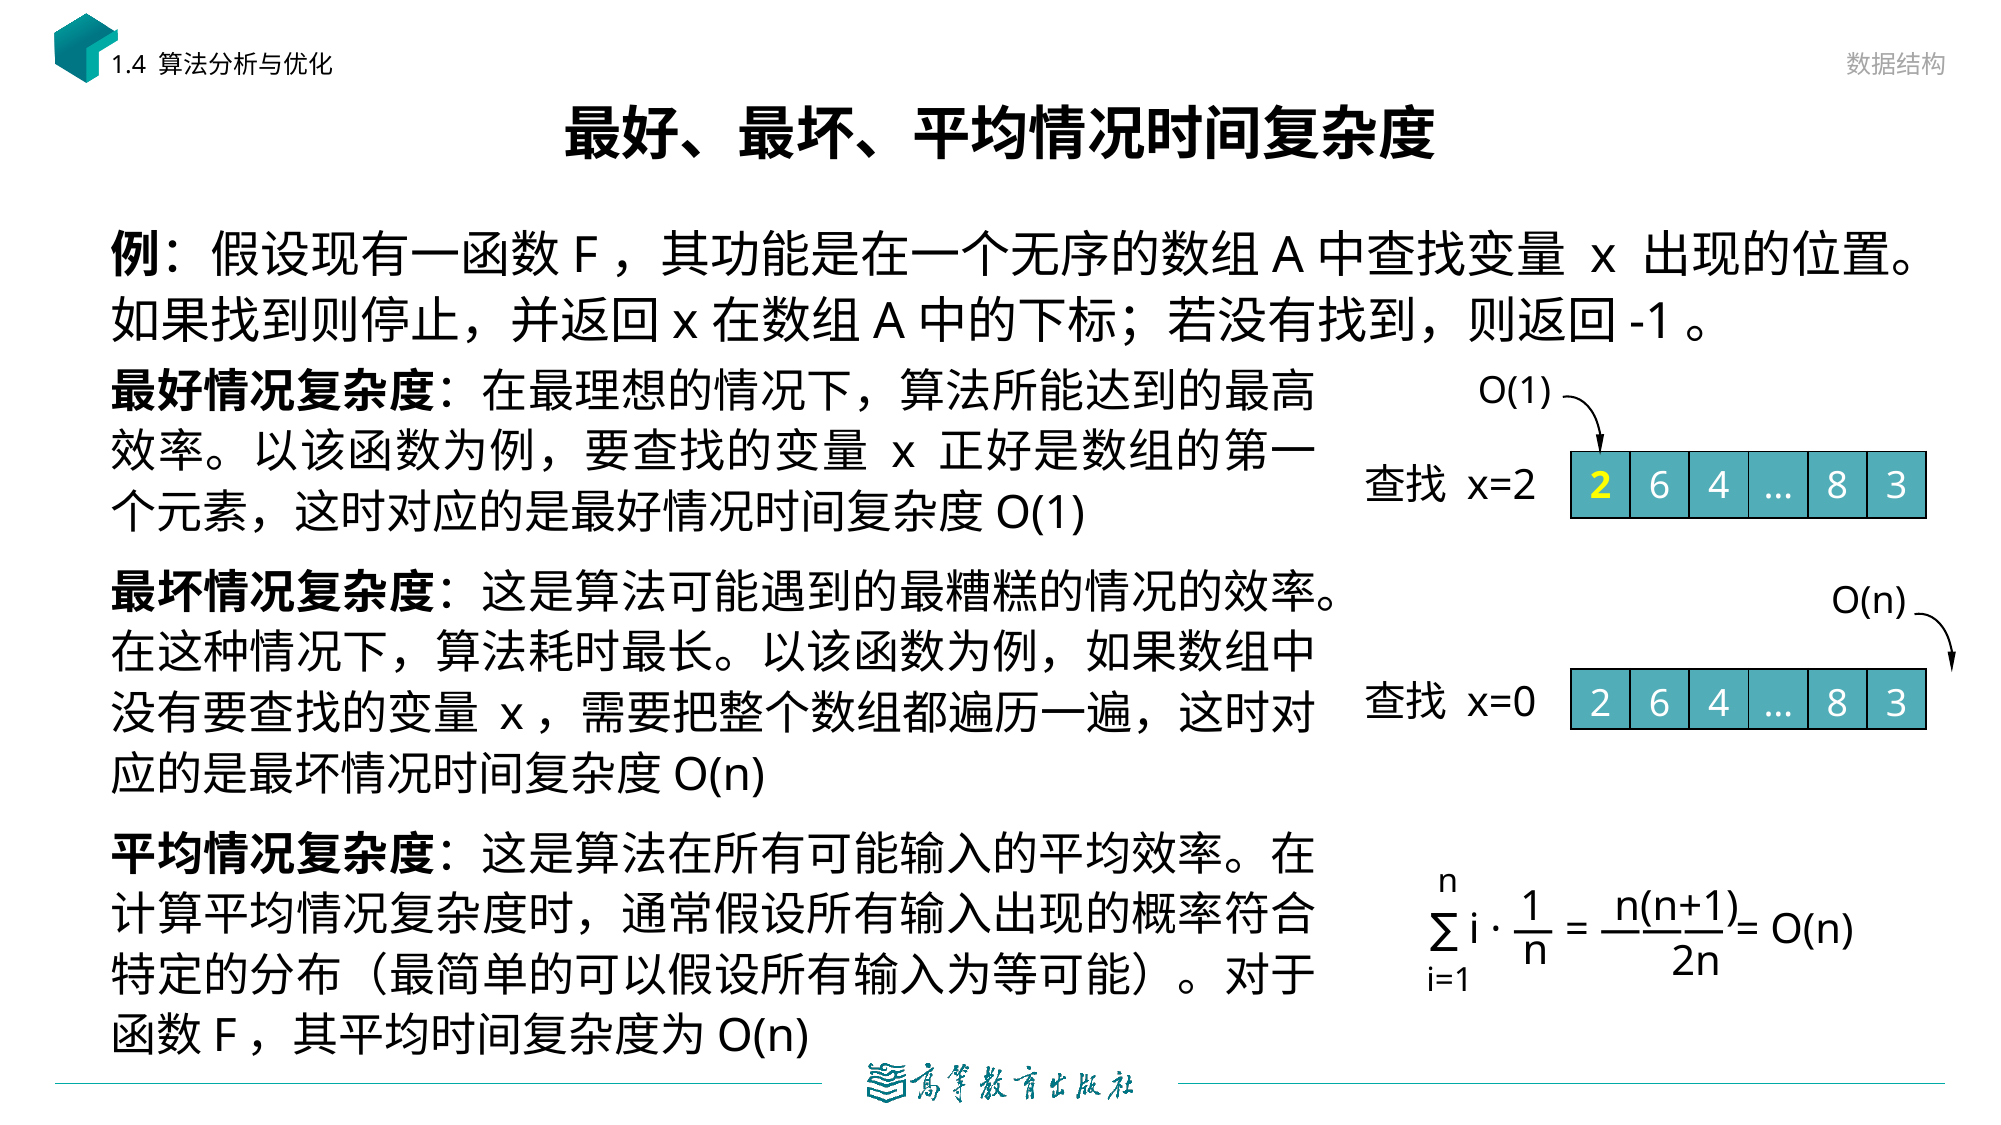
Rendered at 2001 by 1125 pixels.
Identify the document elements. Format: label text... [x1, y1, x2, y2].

text_box 查找 x=0 [1349, 667, 1552, 733]
list 例：假设现有一函数F，其功能是在一个无序的数组A中查找变量 x 出现的位置。如果找到则停止，并返回x在数组A中的下标；若没有找到，则返回-1。 [95, 209, 1910, 1046]
title 最好、最坏、平均情况时间复杂度 [137, 92, 1863, 178]
subtitle 1.4 算法分析与优化 [95, 44, 894, 99]
table_header 2 [1572, 452, 1629, 517]
table_header 6 [1631, 452, 1688, 517]
table_header … [1749, 670, 1807, 728]
table_header 3 [1868, 452, 1925, 517]
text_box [1404, 852, 1905, 1007]
text_box [1563, 395, 1605, 455]
text_box 查找 x=2 [1349, 450, 1552, 516]
text_box O(1) [1463, 358, 1567, 418]
text_box O(n) [1816, 568, 1923, 629]
table_header 6 [1631, 670, 1688, 728]
text_box 最好情况复杂度：在最理想的情况下，算法所能达到的最高效率。以该函数为例，要查找的变量 x 正好是数组的第一个元素，这时对应的是最好情况时间复杂度O(1) 最坏情况复杂度：这是算法可能遇到的最糟糕的情况的效率。在这种情况下，算法耗时最长。以该函数为例，如果数组中没有要查找的变量 x，需要把整个数组都遍历一遍，这时对应的是最坏情况时间复杂度O(n) 平均情况复杂度：这是算法在所有可能输入的平均效率。在计算平均情况复杂度时，通常假设所有输入出现的概率符合特定的分布（最简单的可以假设所有输入为等可能）。对于函数F，其平均时间复杂度为O(n) [95, 348, 1332, 1078]
table_header 4 [1690, 452, 1748, 517]
text_box [1914, 613, 1956, 673]
table_header 2 [1572, 670, 1629, 728]
table_header 8 [1809, 670, 1866, 728]
table_header … [1749, 452, 1807, 517]
table_header 4 [1690, 670, 1748, 728]
table_header 8 [1809, 452, 1866, 517]
list 数据结构 [1115, 32, 1962, 86]
picture [867, 1078, 1133, 1103]
table_header 3 [1868, 670, 1925, 728]
